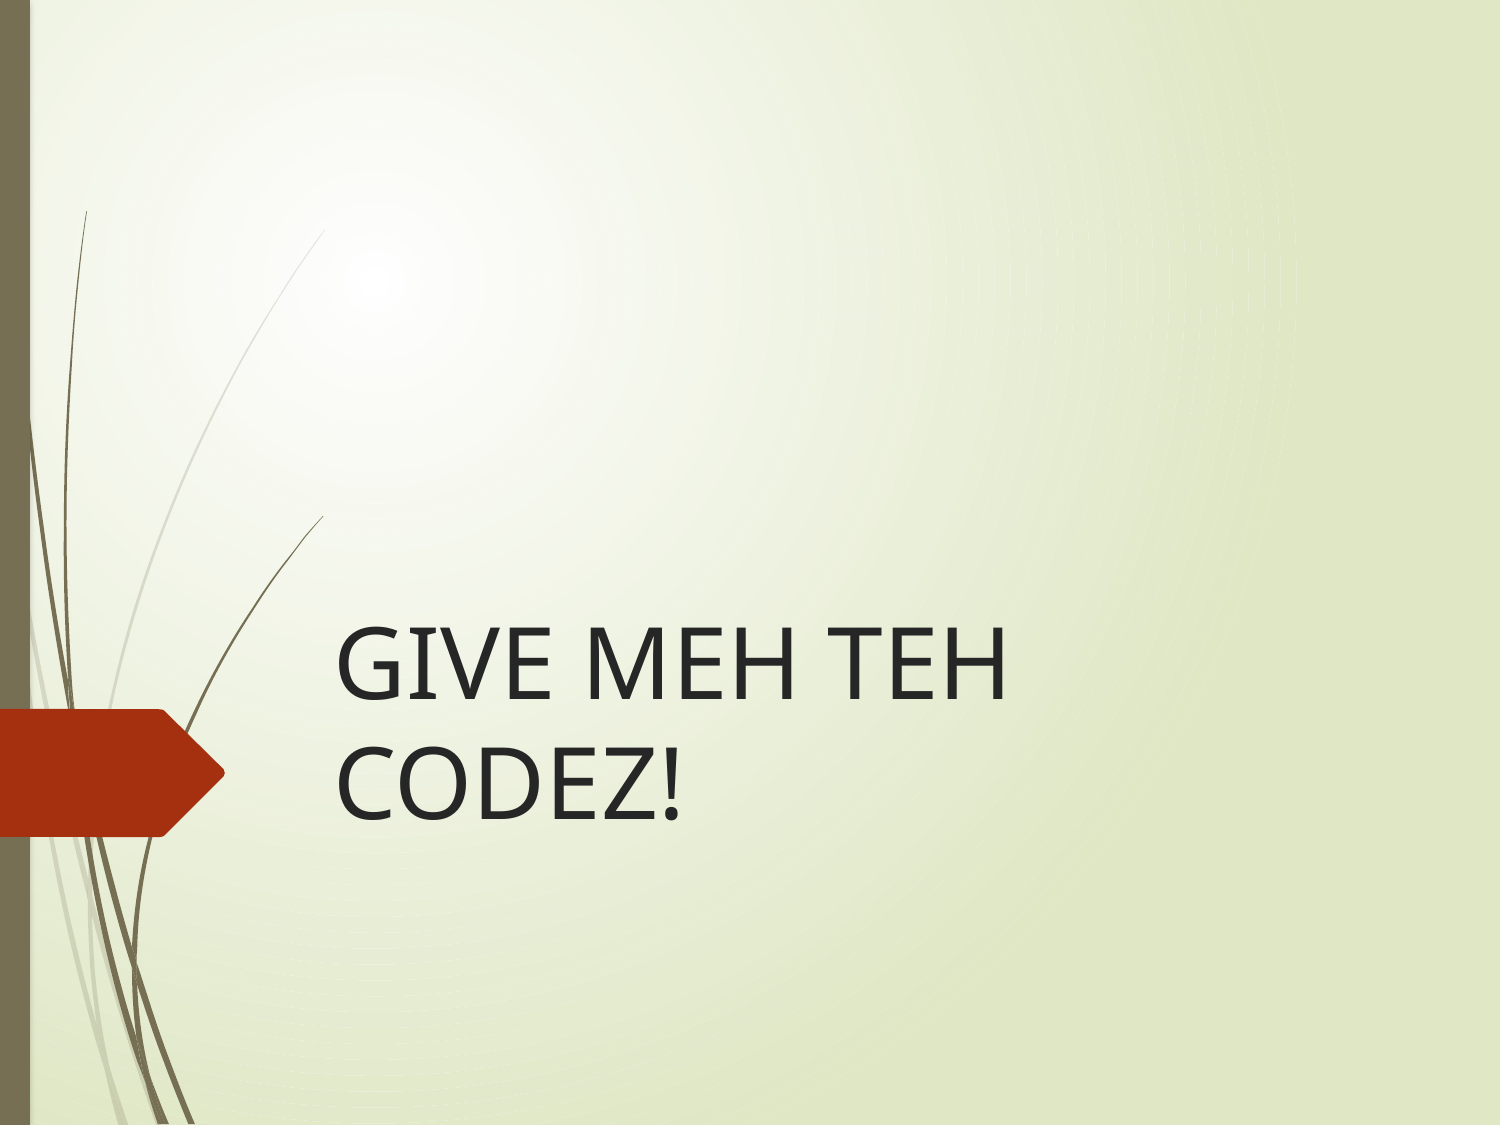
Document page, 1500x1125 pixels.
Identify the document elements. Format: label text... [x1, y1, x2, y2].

title GIVE MEH TEH CODEZ! [318, 475, 1402, 847]
